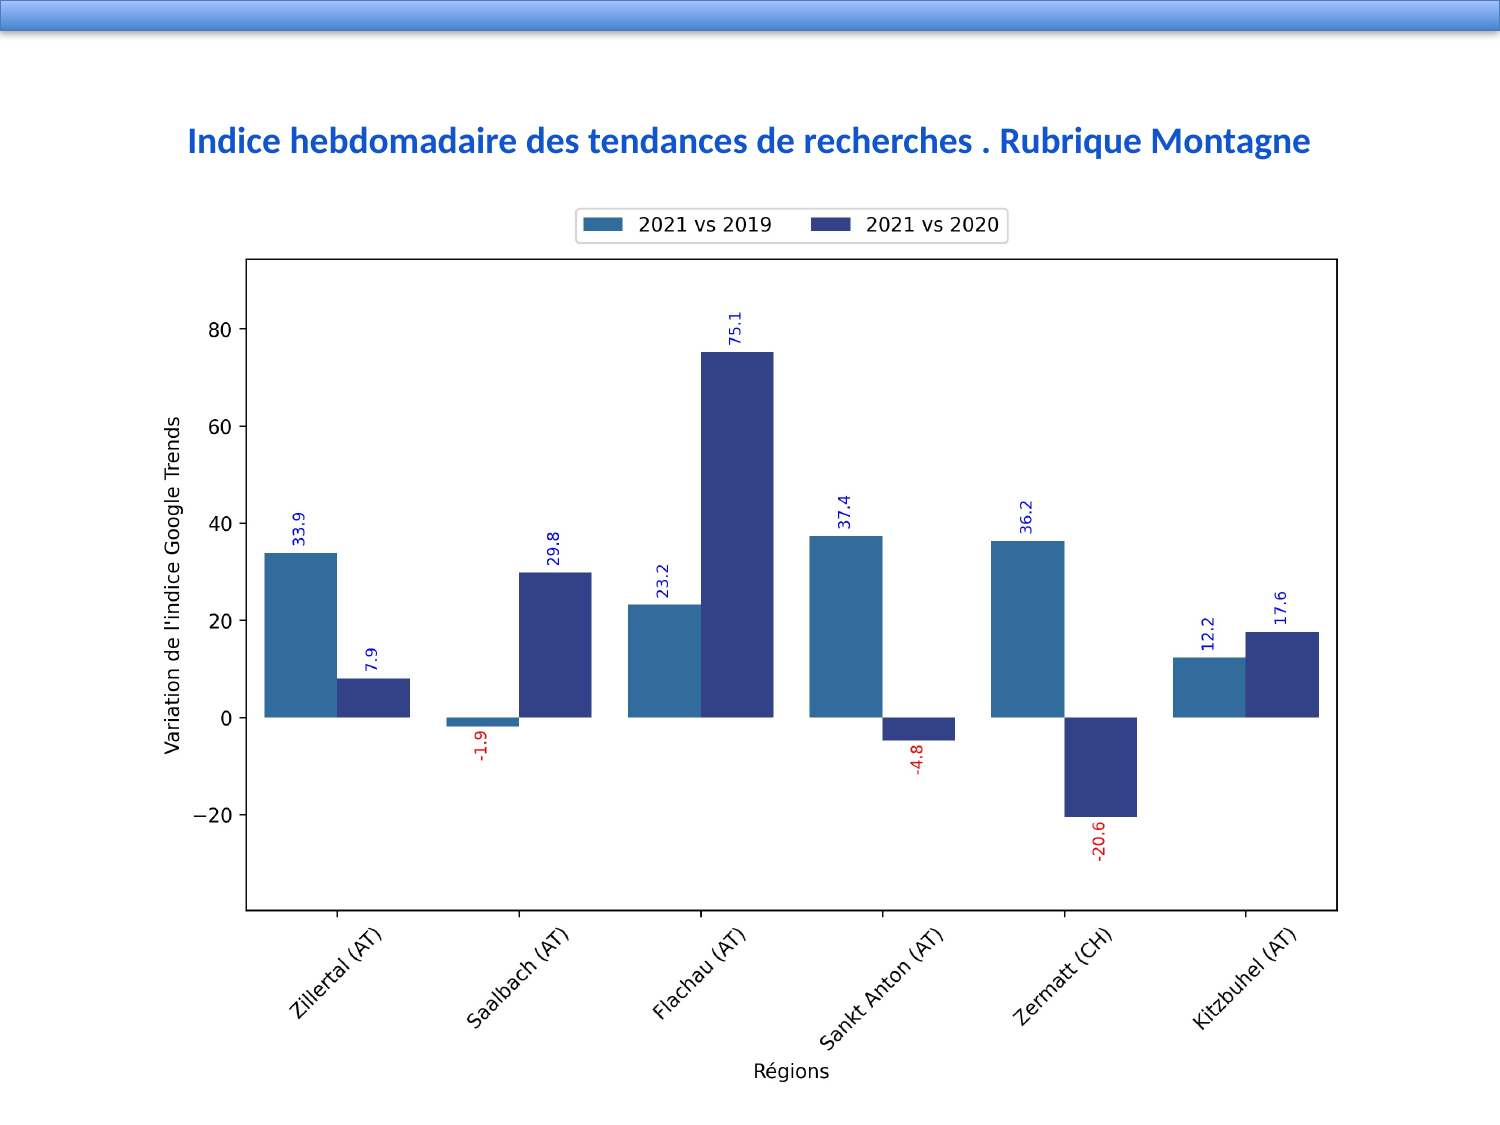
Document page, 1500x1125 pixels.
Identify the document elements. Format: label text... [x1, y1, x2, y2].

text_box [0, 0, 1500, 31]
picture [149, 194, 1351, 1096]
title Indice hebdomadaire des tendances de recherches . Rubrique Montagne [75, 45, 1425, 233]
